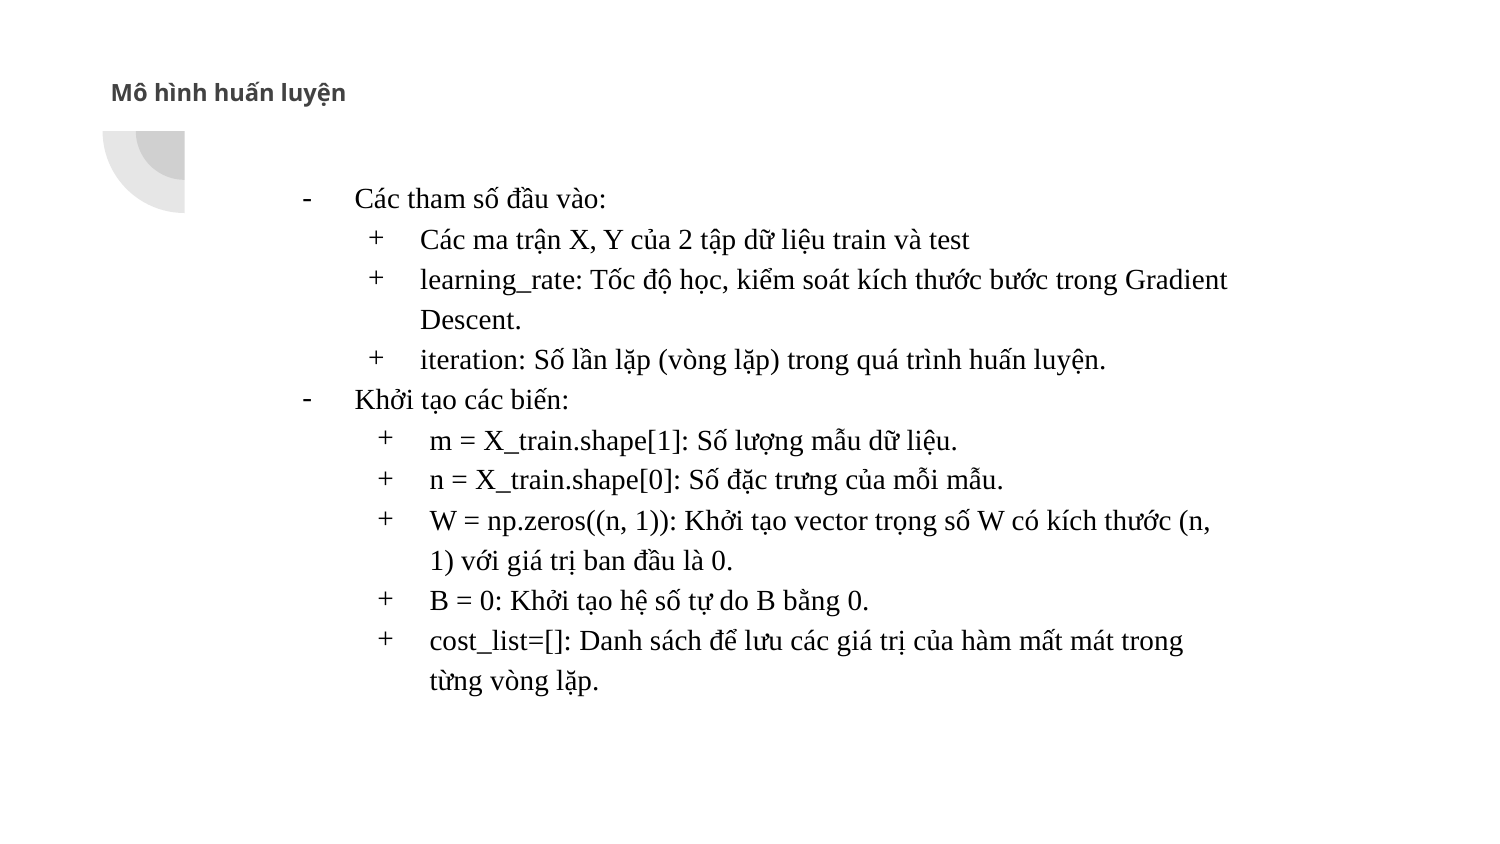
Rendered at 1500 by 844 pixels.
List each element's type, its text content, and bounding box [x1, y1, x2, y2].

text_box Các tham số đầu vào: Các ma trận X, Y của 2 tập dữ liệu train và test learning_rate: Tốc độ học, kiểm soát kích thước bước trong Gradient Descent. iteration: Số lần lặp (vòng lặp) trong quá trình huấn luyện. Khởi tạo các biến: m = X_train.shape[1]: Số lượng mẫu dữ liệu. n = X_train.shape[0]: Số đặc trưng của mỗi mẫu. W = np.zeros((n, 1)): Khởi tạo vector trọng số W có kích thước (n, 1) với giá trị ban đầu là 0. B = 0: Khởi tạo hệ số tự do B bằng 0. cost_list=[]: Danh sách để lưu các giá trị của hàm mất mát trong từng vòng lặp. [255, 159, 1245, 712]
title Mô hình huấn luyện [95, 62, 494, 122]
